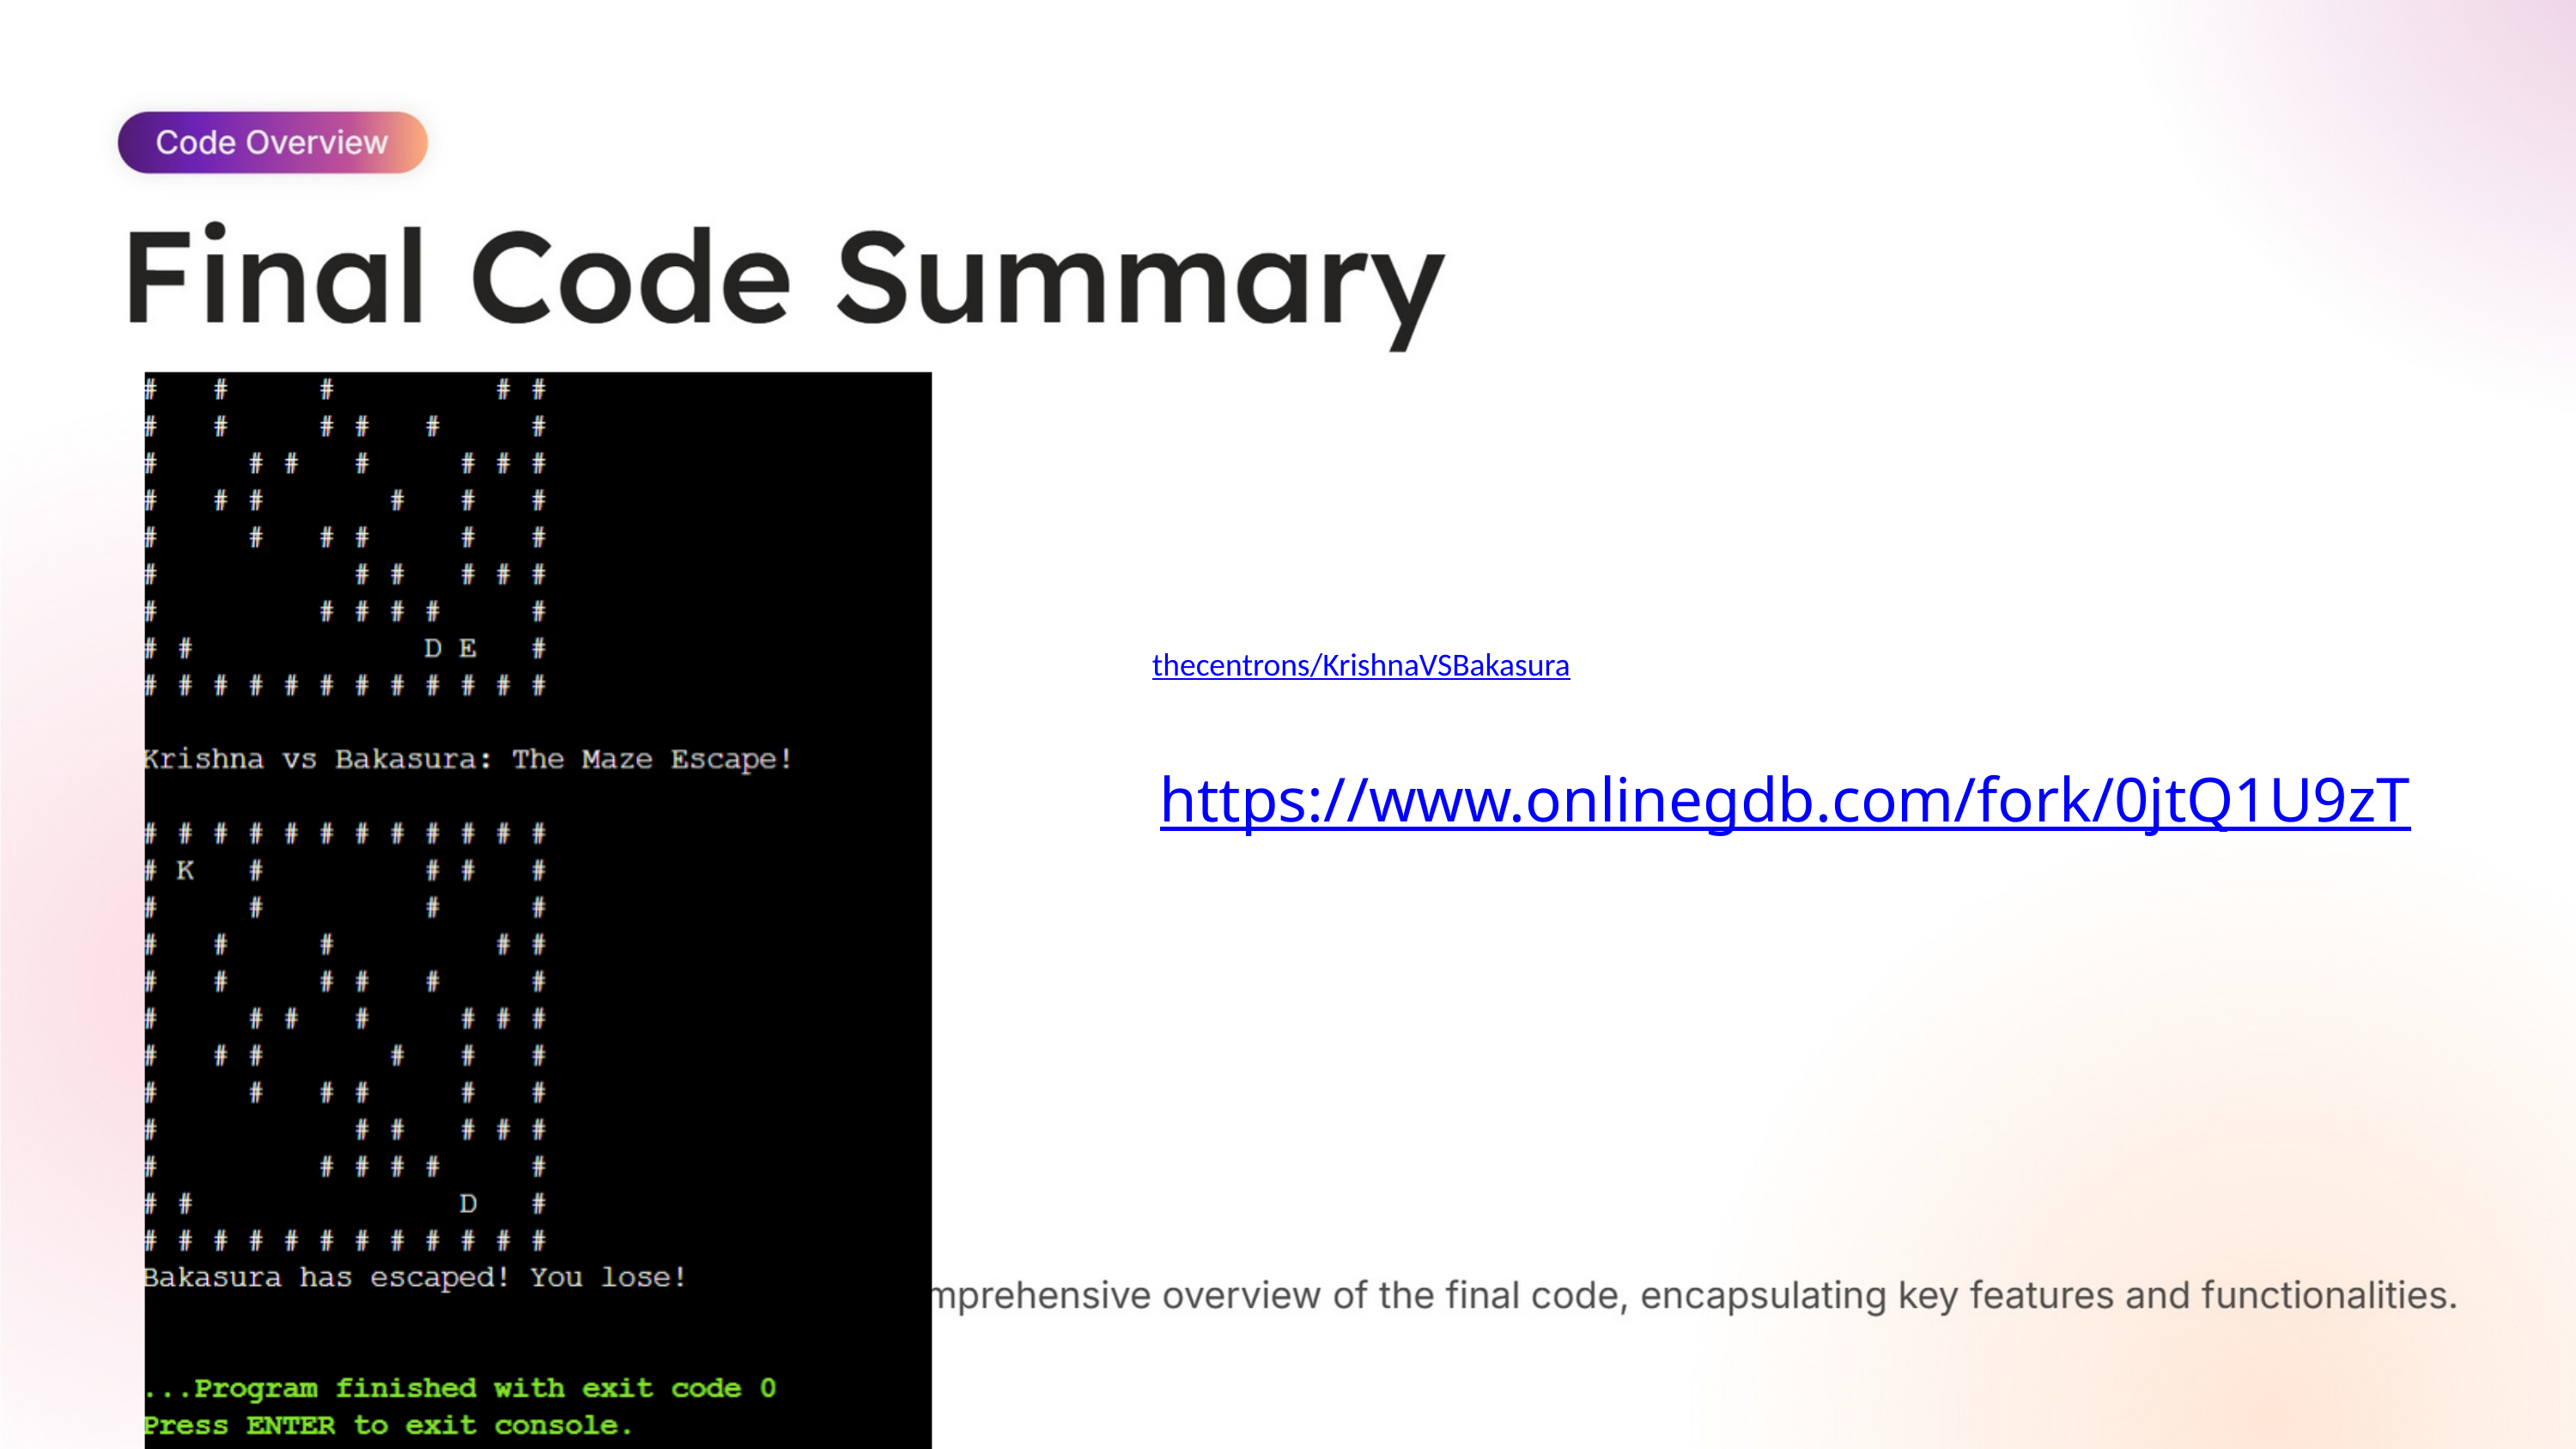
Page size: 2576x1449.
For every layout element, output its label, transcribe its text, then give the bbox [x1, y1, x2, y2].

text_box [0, 0, 2576, 1449]
text_box [144, 371, 933, 1449]
text_box thecentrons/KrishnaVSBakasura [1139, 637, 2202, 689]
text_box https://www.onlinegdb.com/fork/0jtQ1U9zT [1139, 759, 2432, 845]
